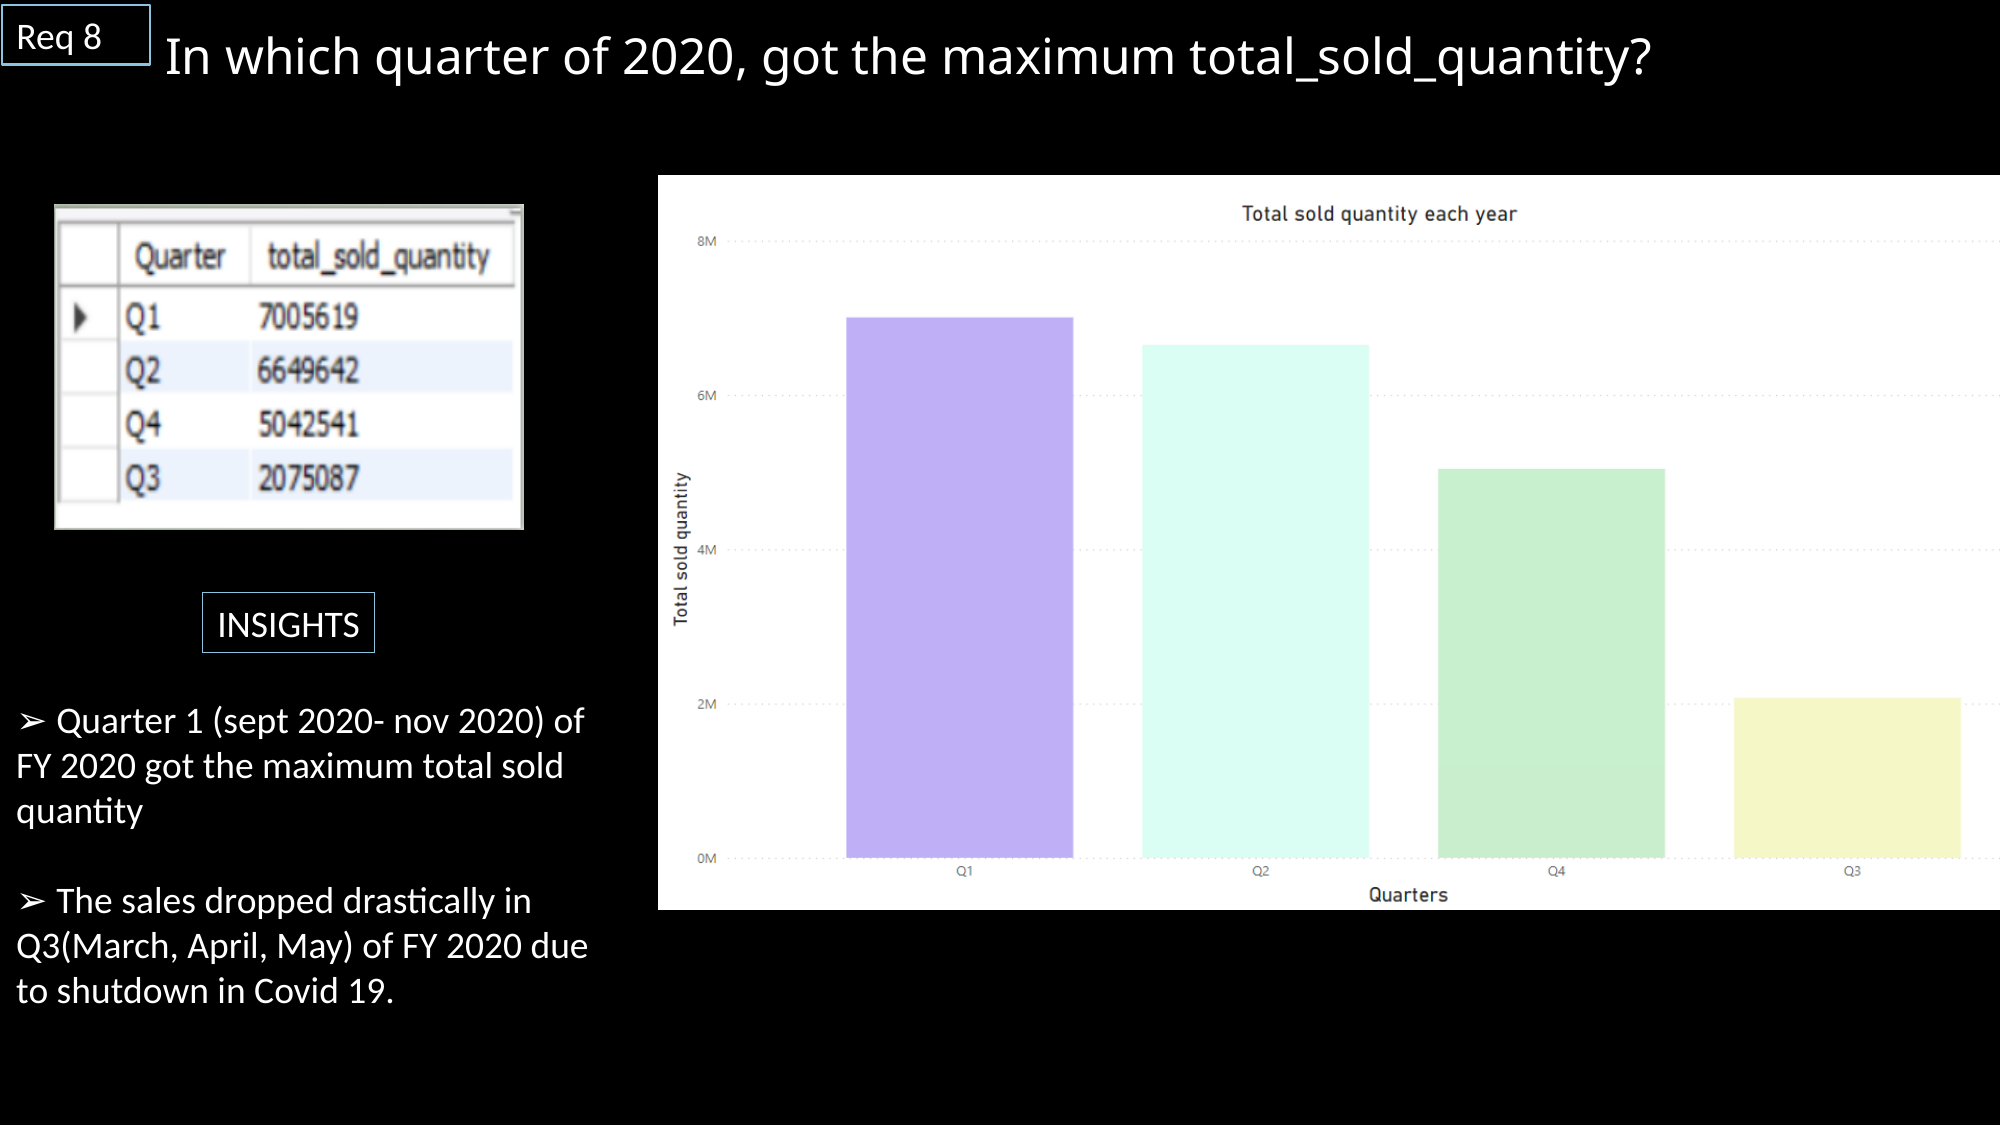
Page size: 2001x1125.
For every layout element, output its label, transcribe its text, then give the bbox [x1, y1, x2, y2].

title In which quarter of 2020, got the maximum total_sold_quantity? [150, 4, 1875, 112]
picture [658, 175, 2000, 910]
picture [54, 204, 524, 530]
text_box ➢ Quarter 1 (sept 2020- nov 2020) of FY 2020 got the maximum total sold quantity ➢ The sales dropped drastically in Q3(March, April, May) of FY 2020 due to shutdown in Covid 19. [1, 689, 639, 1019]
text_box INSIGHTS [202, 592, 375, 653]
text_box Req 8 [1, 4, 150, 65]
